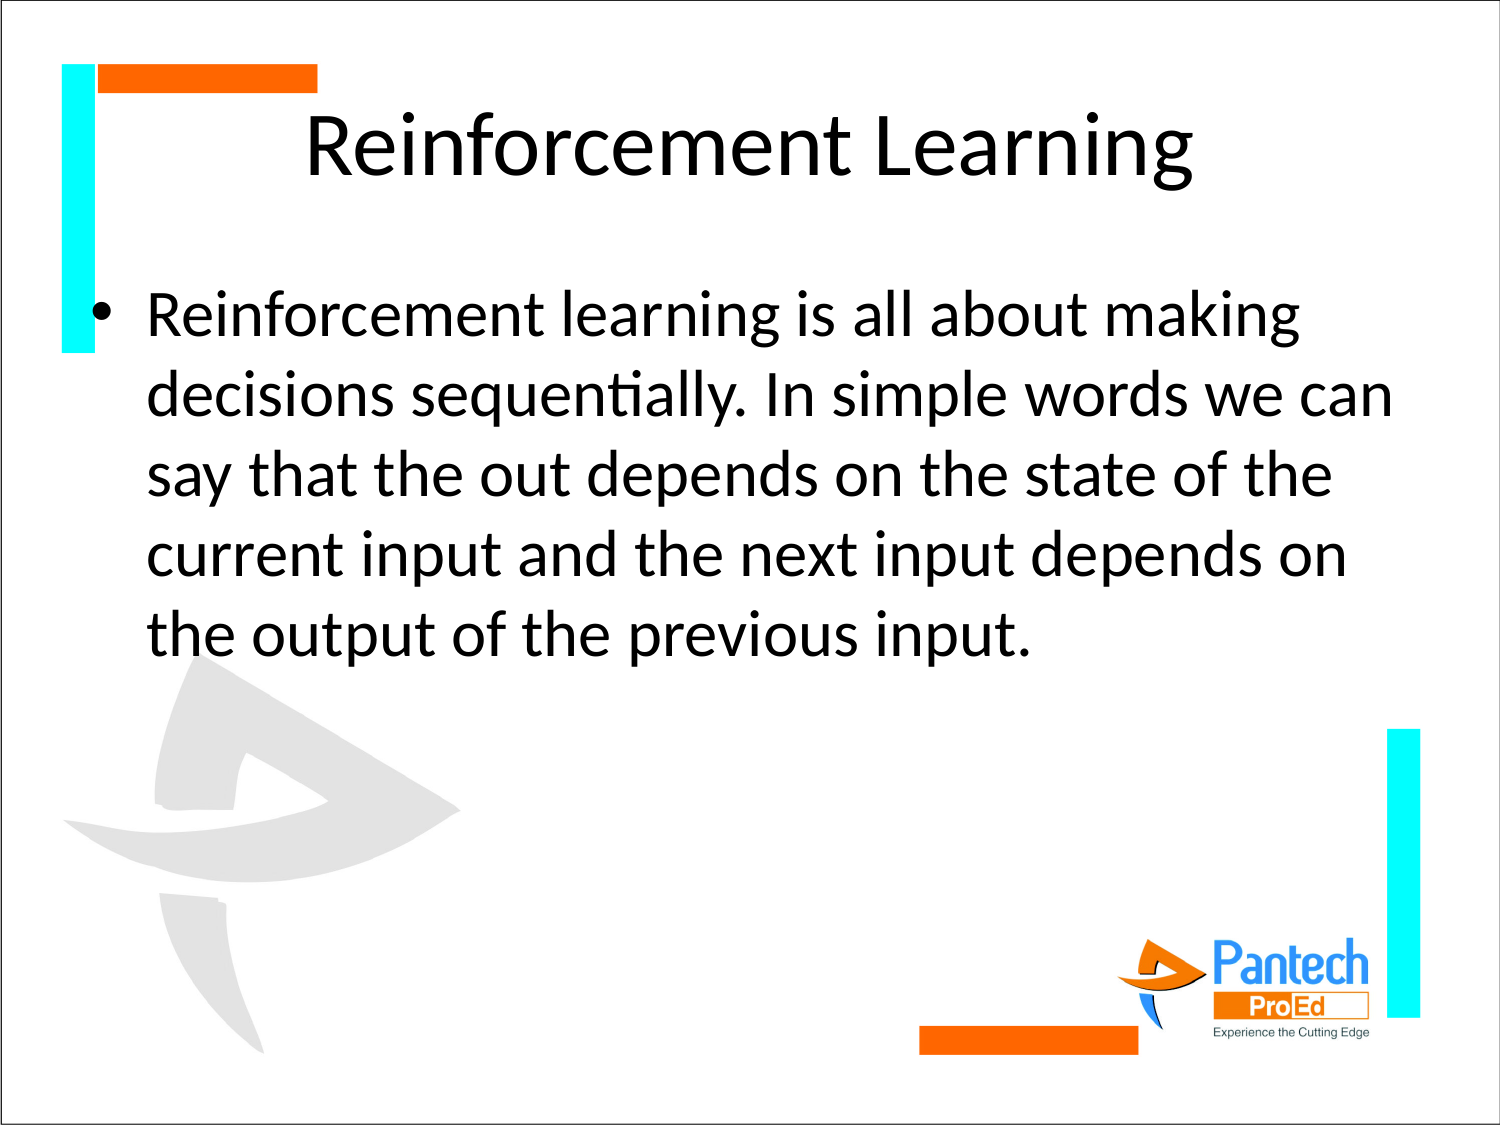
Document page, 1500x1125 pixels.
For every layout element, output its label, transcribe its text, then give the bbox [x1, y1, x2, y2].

picture [0, 0, 1500, 1125]
list Reinforcement learning is all about making decisions sequentially. In simple words we can say that the out depends on the state of the current input and the next input depends on the output of the previous input. [75, 262, 1425, 1005]
title Reinforcement Learning [75, 45, 1425, 233]
